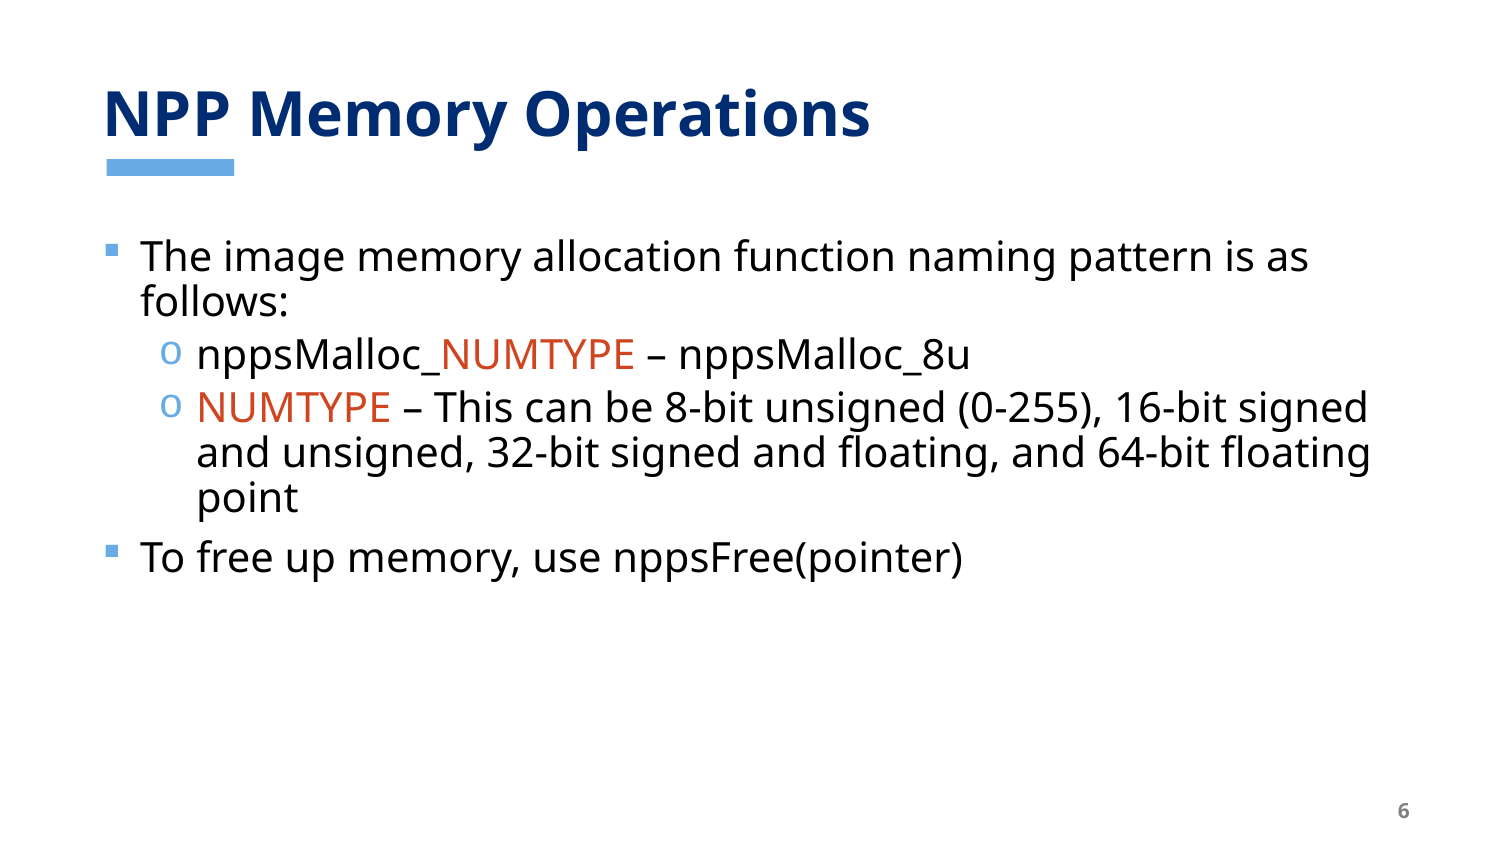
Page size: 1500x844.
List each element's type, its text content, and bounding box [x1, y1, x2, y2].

title NPP Memory Operations [87, 74, 1414, 159]
list The image memory allocation function naming pattern is as follows: nppsMalloc_NUMTYPE – nppsMalloc_8u NUMTYPE – This can be 8-bit unsigned (0-255), 16-bit signed and unsigned, 32-bit signed and floating, and 64-bit floating point To free up memory, use nppsFree(pointer) [87, 228, 1414, 733]
